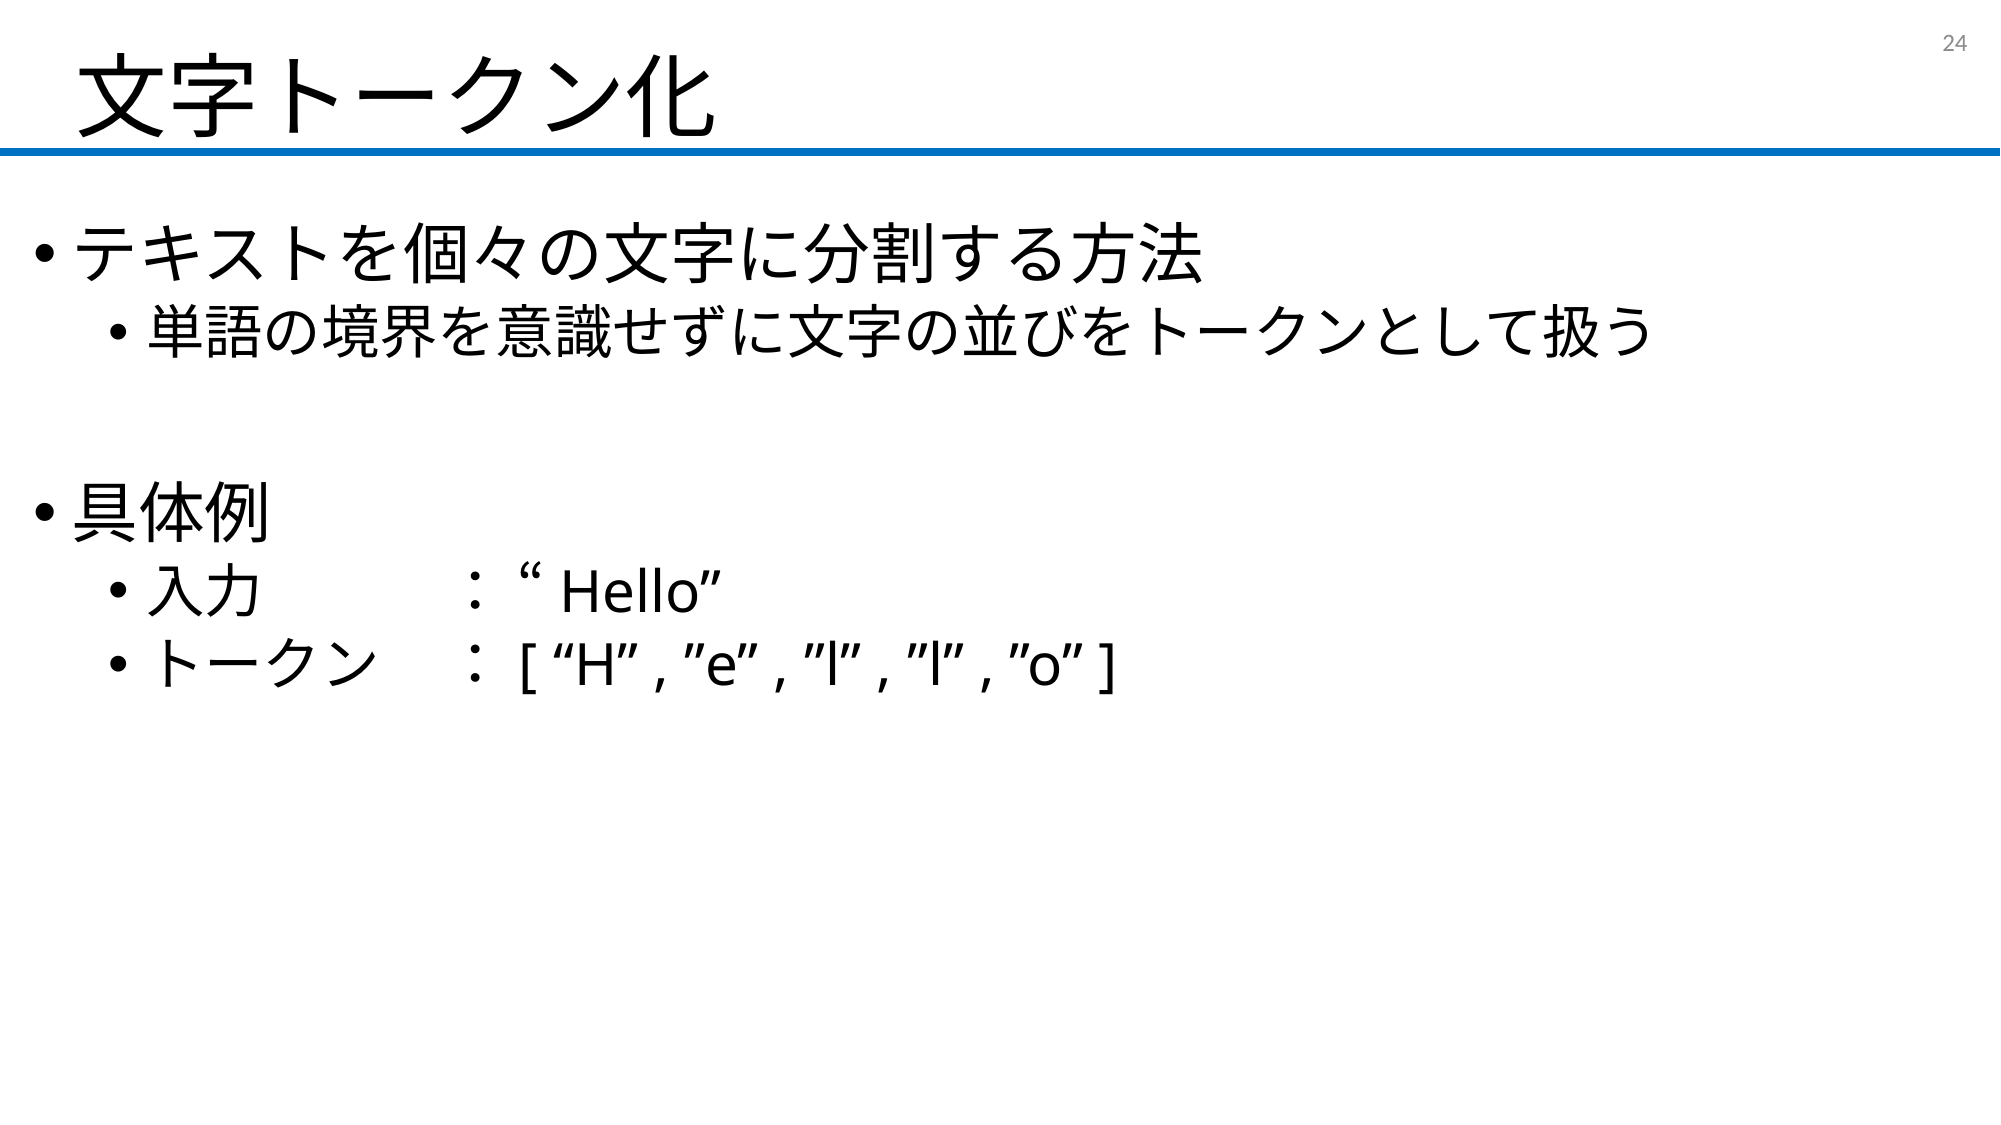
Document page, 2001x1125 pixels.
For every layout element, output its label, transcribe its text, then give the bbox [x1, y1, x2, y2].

list テキストを個々の文字に分割する方法 単語の境界を意識せずに文字の並びをトークンとして扱う 具体例 入力 ： “Hello” トークン ：[ “H” , ”e” , ”l” , ”l” , ”o” ] [19, 213, 1983, 1114]
title 文字トークン化 [60, 0, 1943, 202]
slide_number 23 [1532, 11, 1983, 72]
